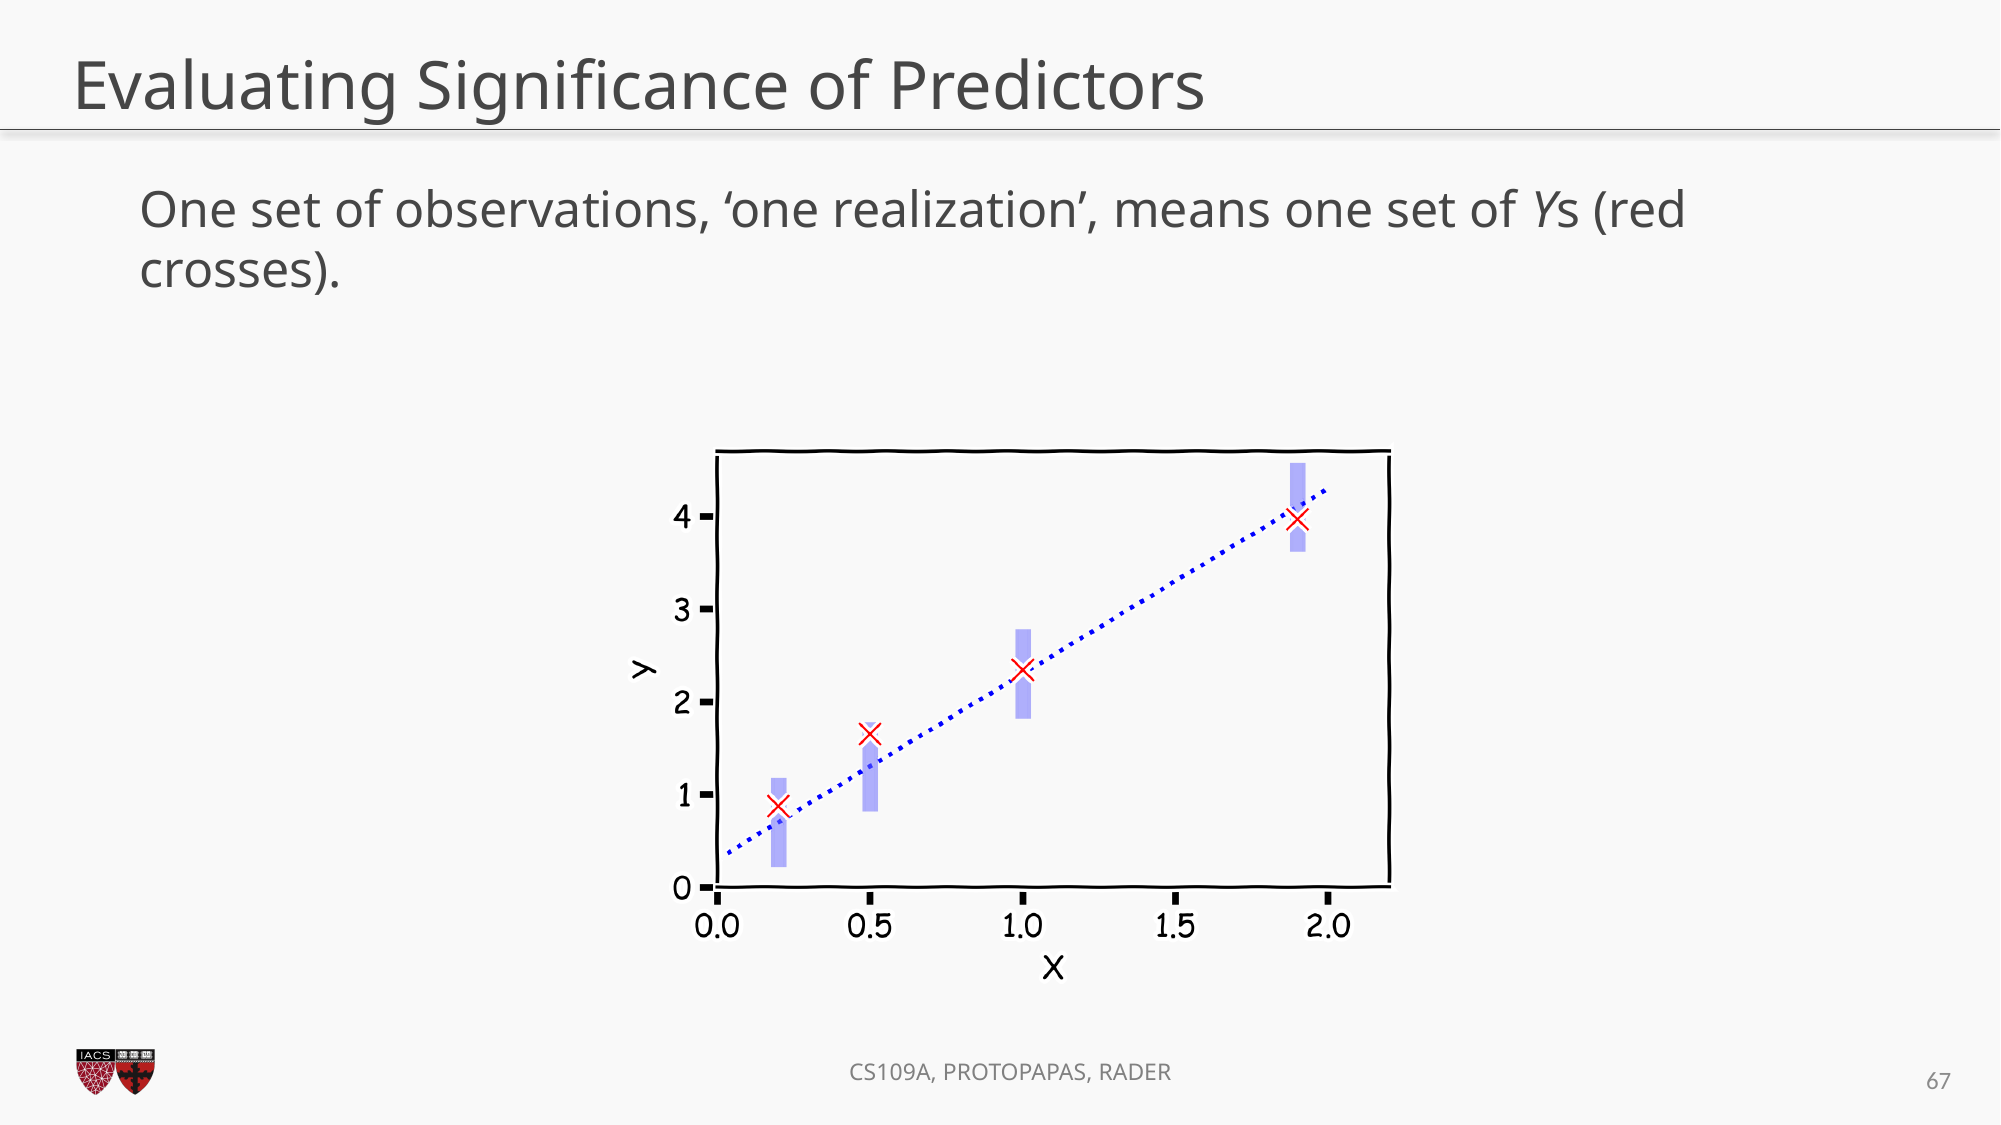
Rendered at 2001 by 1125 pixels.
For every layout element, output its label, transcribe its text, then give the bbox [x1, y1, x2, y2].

title Evaluating Significance of Predictors [57, 35, 1943, 162]
picture [524, 374, 1486, 1016]
list One set of observations, ‘one realization’, means one set of Ys (red crosses). [125, 169, 1884, 300]
picture [75, 1049, 155, 1095]
slide_number 66 [1500, 1050, 1967, 1110]
